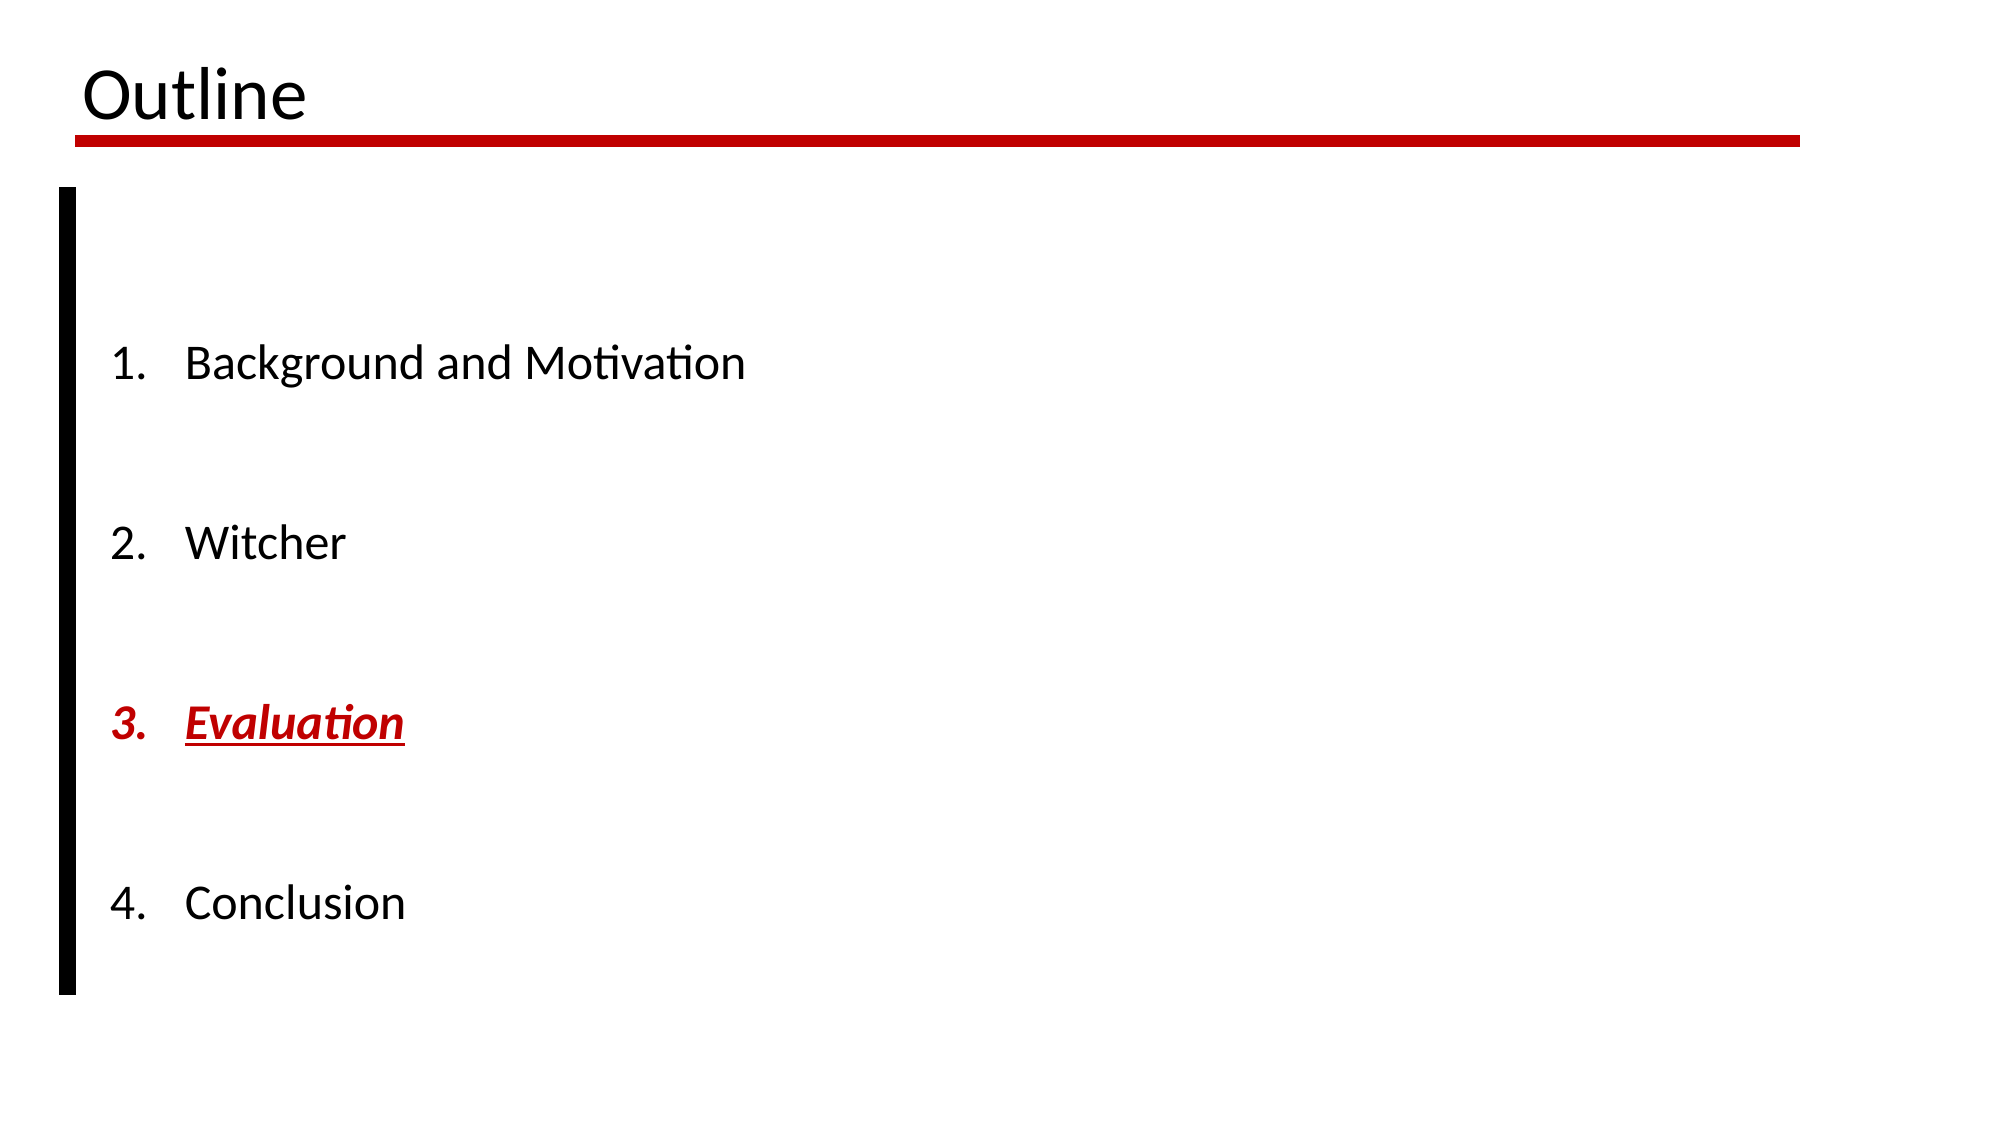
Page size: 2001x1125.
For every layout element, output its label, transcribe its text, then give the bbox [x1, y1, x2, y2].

text_box Background and Motivation Witcher Evaluation Conclusion [94, 201, 762, 937]
text_box [59, 187, 76, 995]
text_box Outline [67, 59, 1793, 144]
